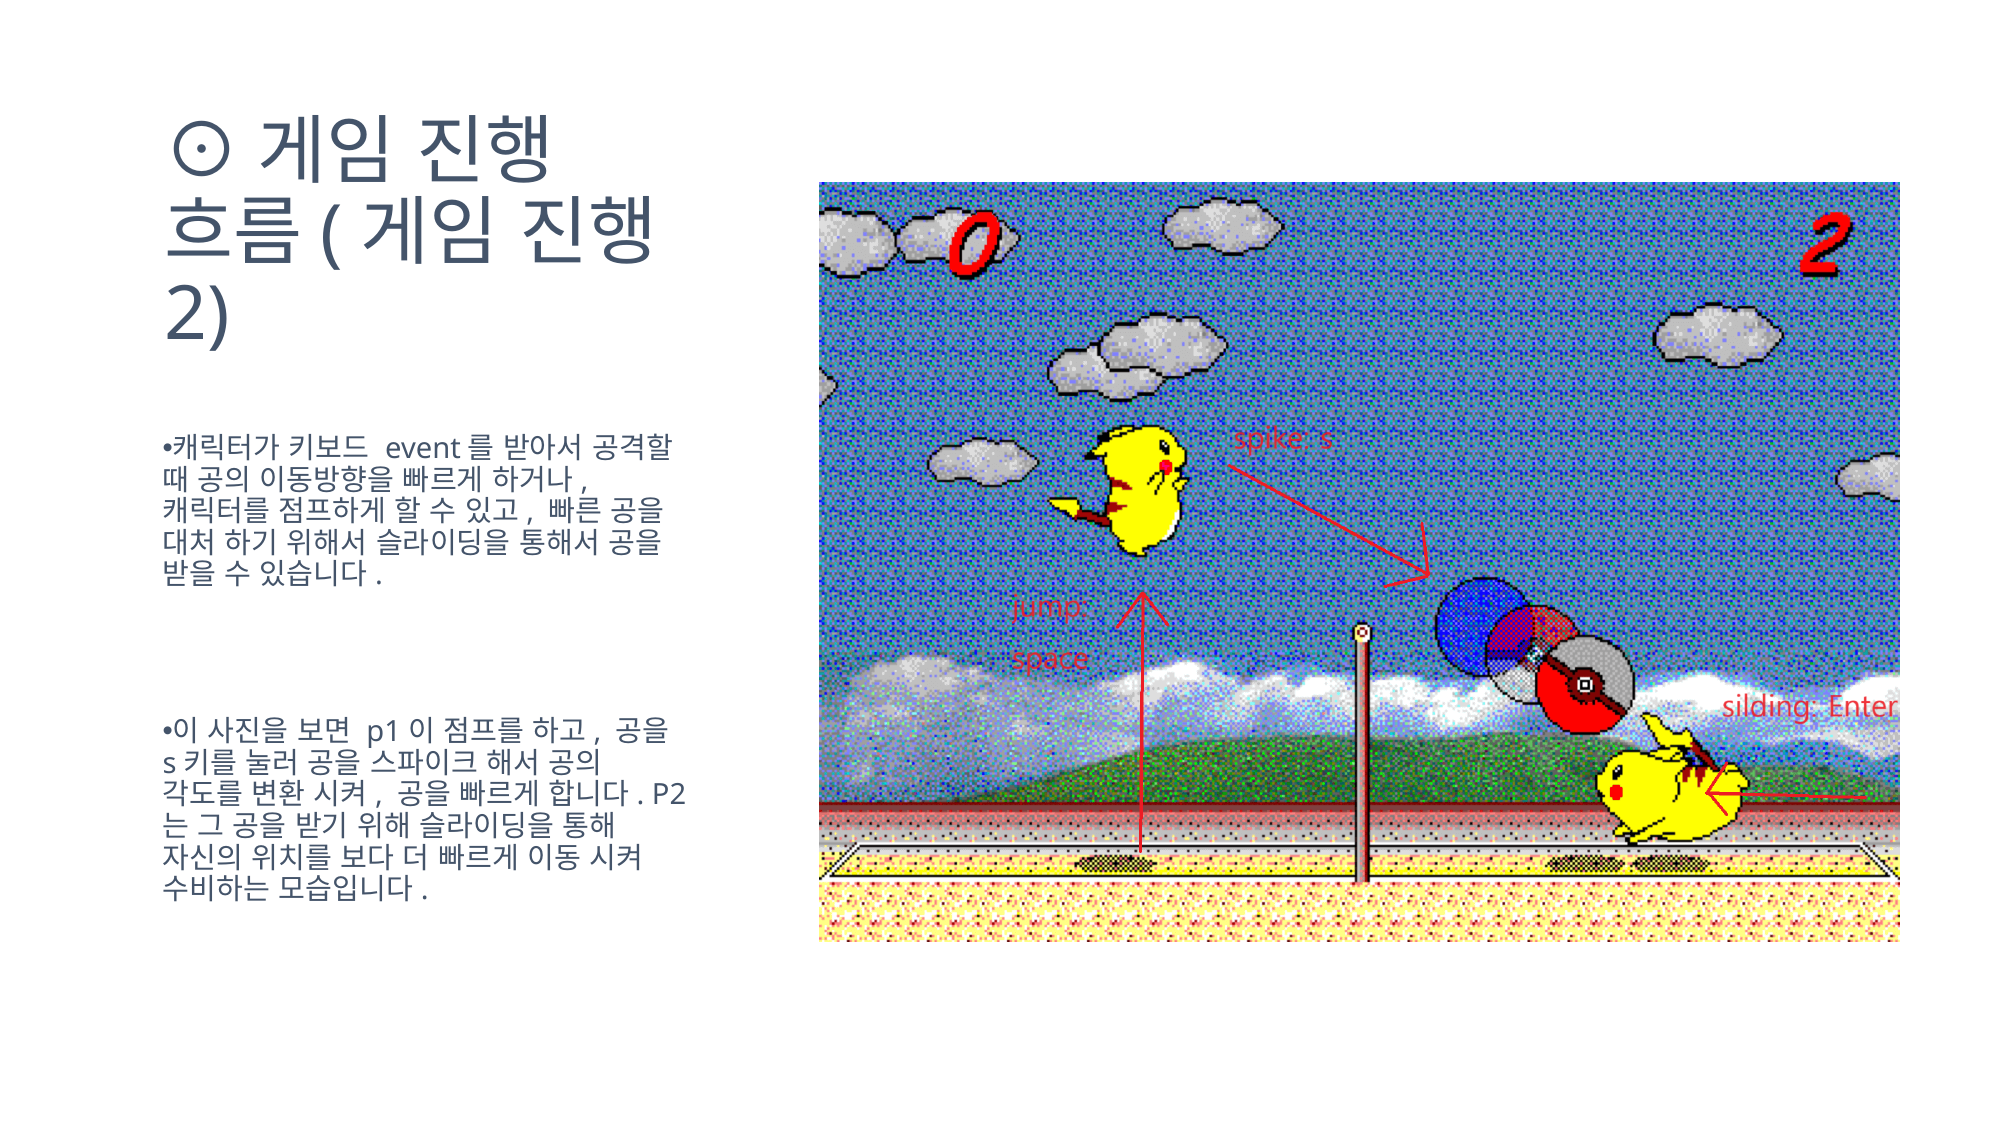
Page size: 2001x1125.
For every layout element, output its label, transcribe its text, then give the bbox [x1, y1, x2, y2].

title ⊙게임 진행 흐름(게임 진행2) [149, 93, 704, 364]
list 캐릭터가 키보드 event를 받아서 공격할 때 공의 이동방향을 빠르게 하거나, 캐릭터를 점프하게 할 수 있고, 빠른 공을 대처 하기 위해서 슬라이딩을 통해서 공을 받을 수 있습니다. 이 사진을 보면 p1이 점프를 하고, 공을 s키를 눌러 공을 스파이크 해서 공의 각도를 변환 시켜, 공을 빠르게 합니다. P2는 그 공을 받기 위해 슬라이딩을 통해 자신의 위치를 보다 더 빠르게 이동 시켜 수비하는 모습입니다. [147, 425, 703, 1025]
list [819, 182, 1900, 943]
